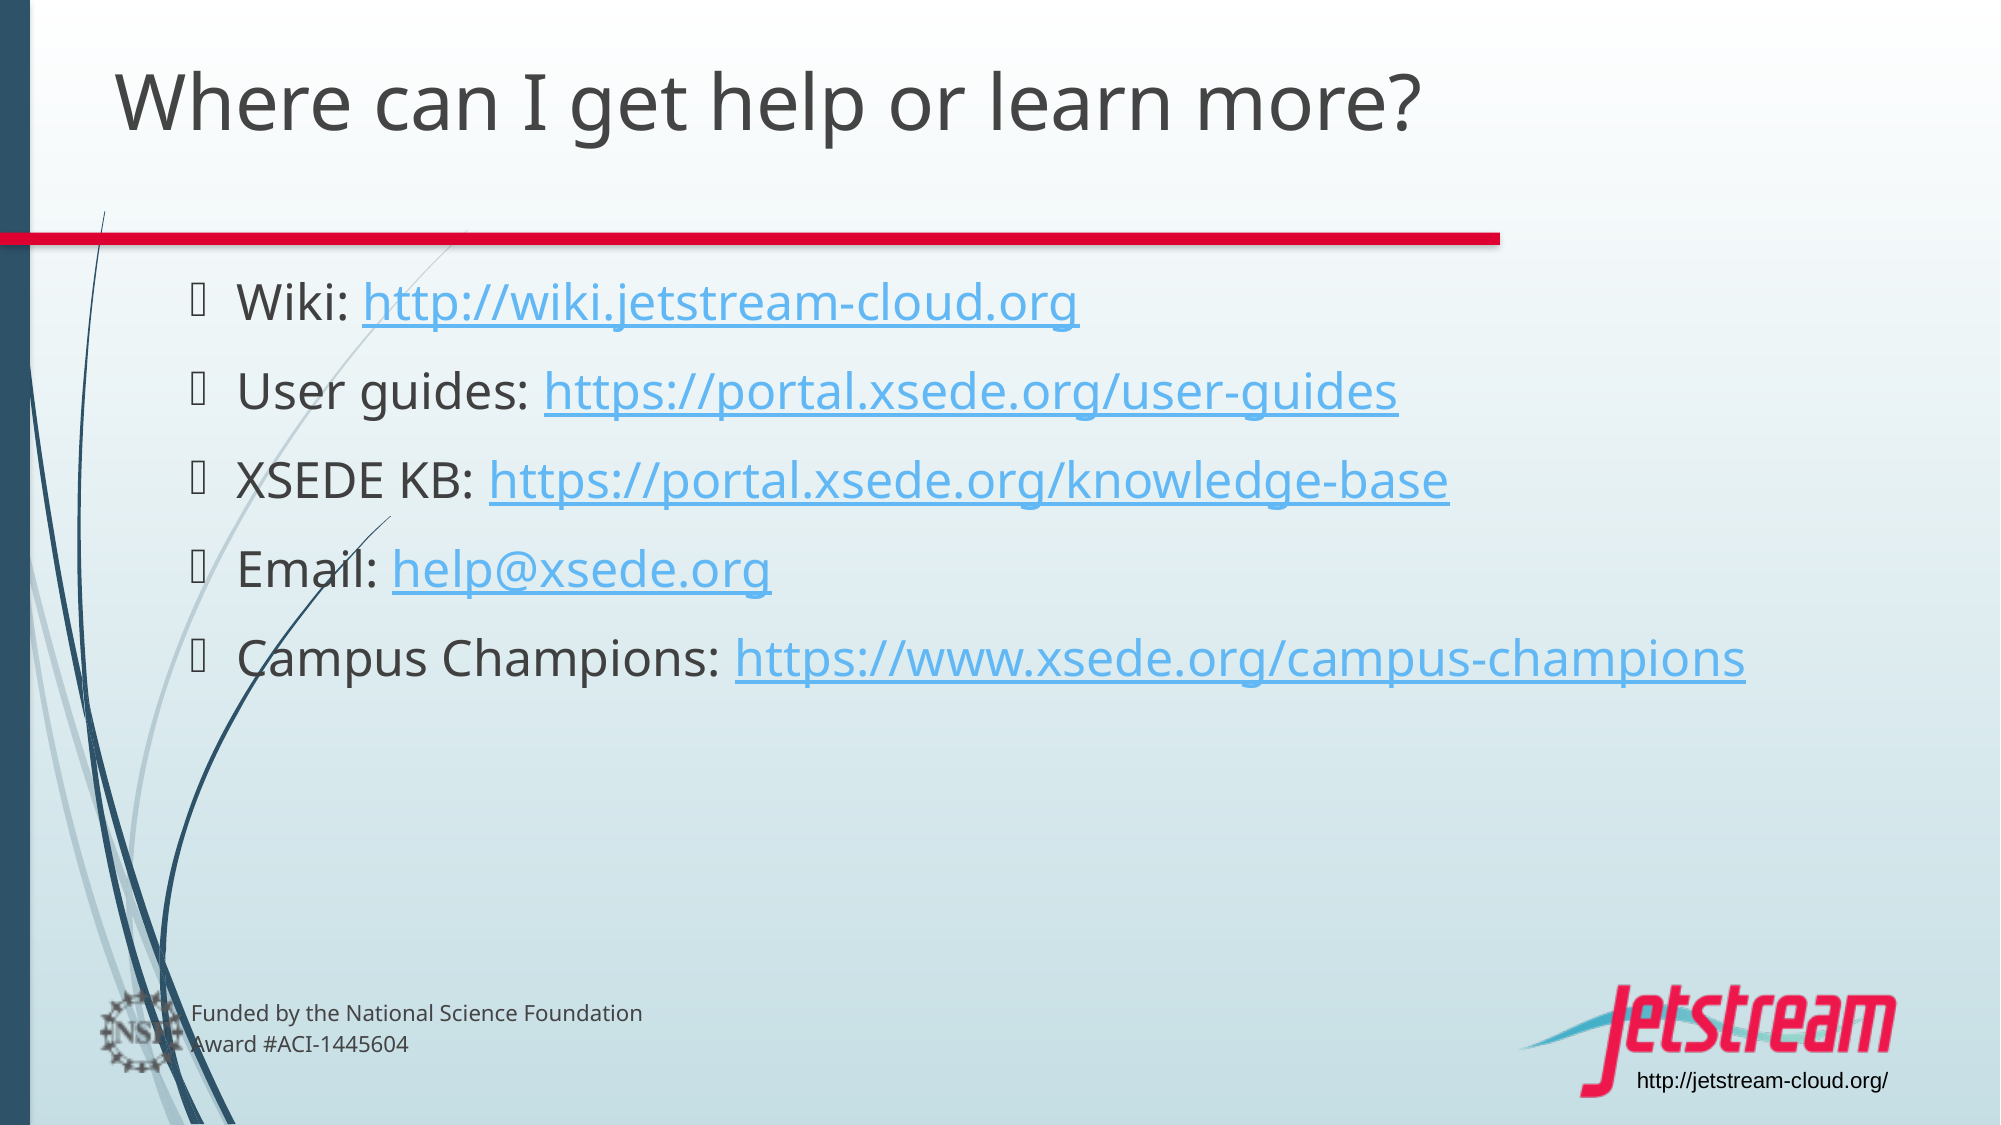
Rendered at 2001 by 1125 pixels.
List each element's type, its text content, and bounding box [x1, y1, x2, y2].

picture [1514, 977, 1900, 1106]
list Wiki: http://wiki.jetstream-cloud.org User guides: https://portal.xsede.org/user-guides XSEDE KB: https://portal.xsede.org/knowledge-base Email: help@xsede.org Campus Champions: https://www.xsede.org/campus-champions [99, 262, 1900, 938]
title Where can I get help or learn more? [99, 45, 1900, 233]
